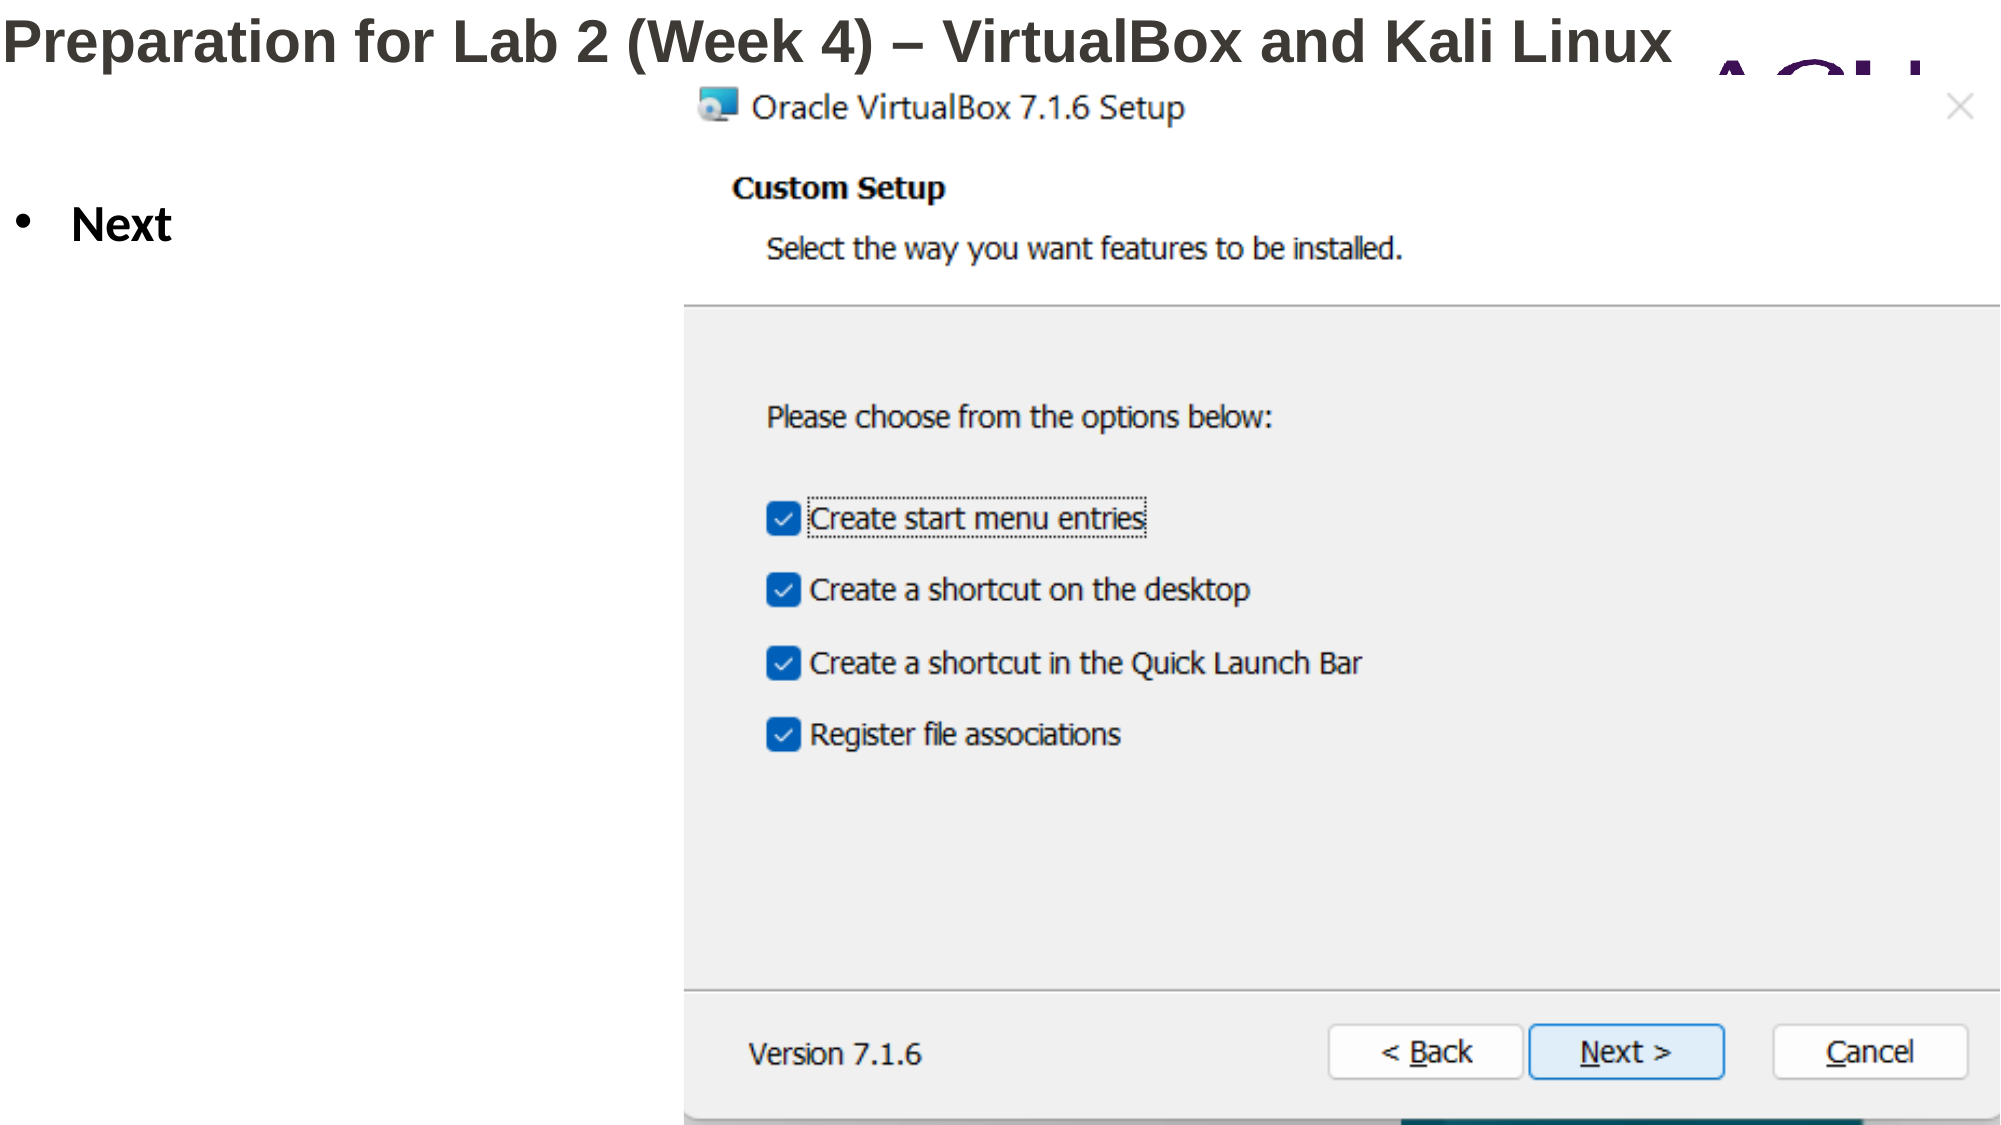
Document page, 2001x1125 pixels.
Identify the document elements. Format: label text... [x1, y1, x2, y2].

text_box Next [0, 150, 678, 260]
picture [683, 59, 2000, 1125]
title Preparation for Lab 2 (Week 4) – VirtualBox and Kali Linux [0, 0, 1701, 150]
